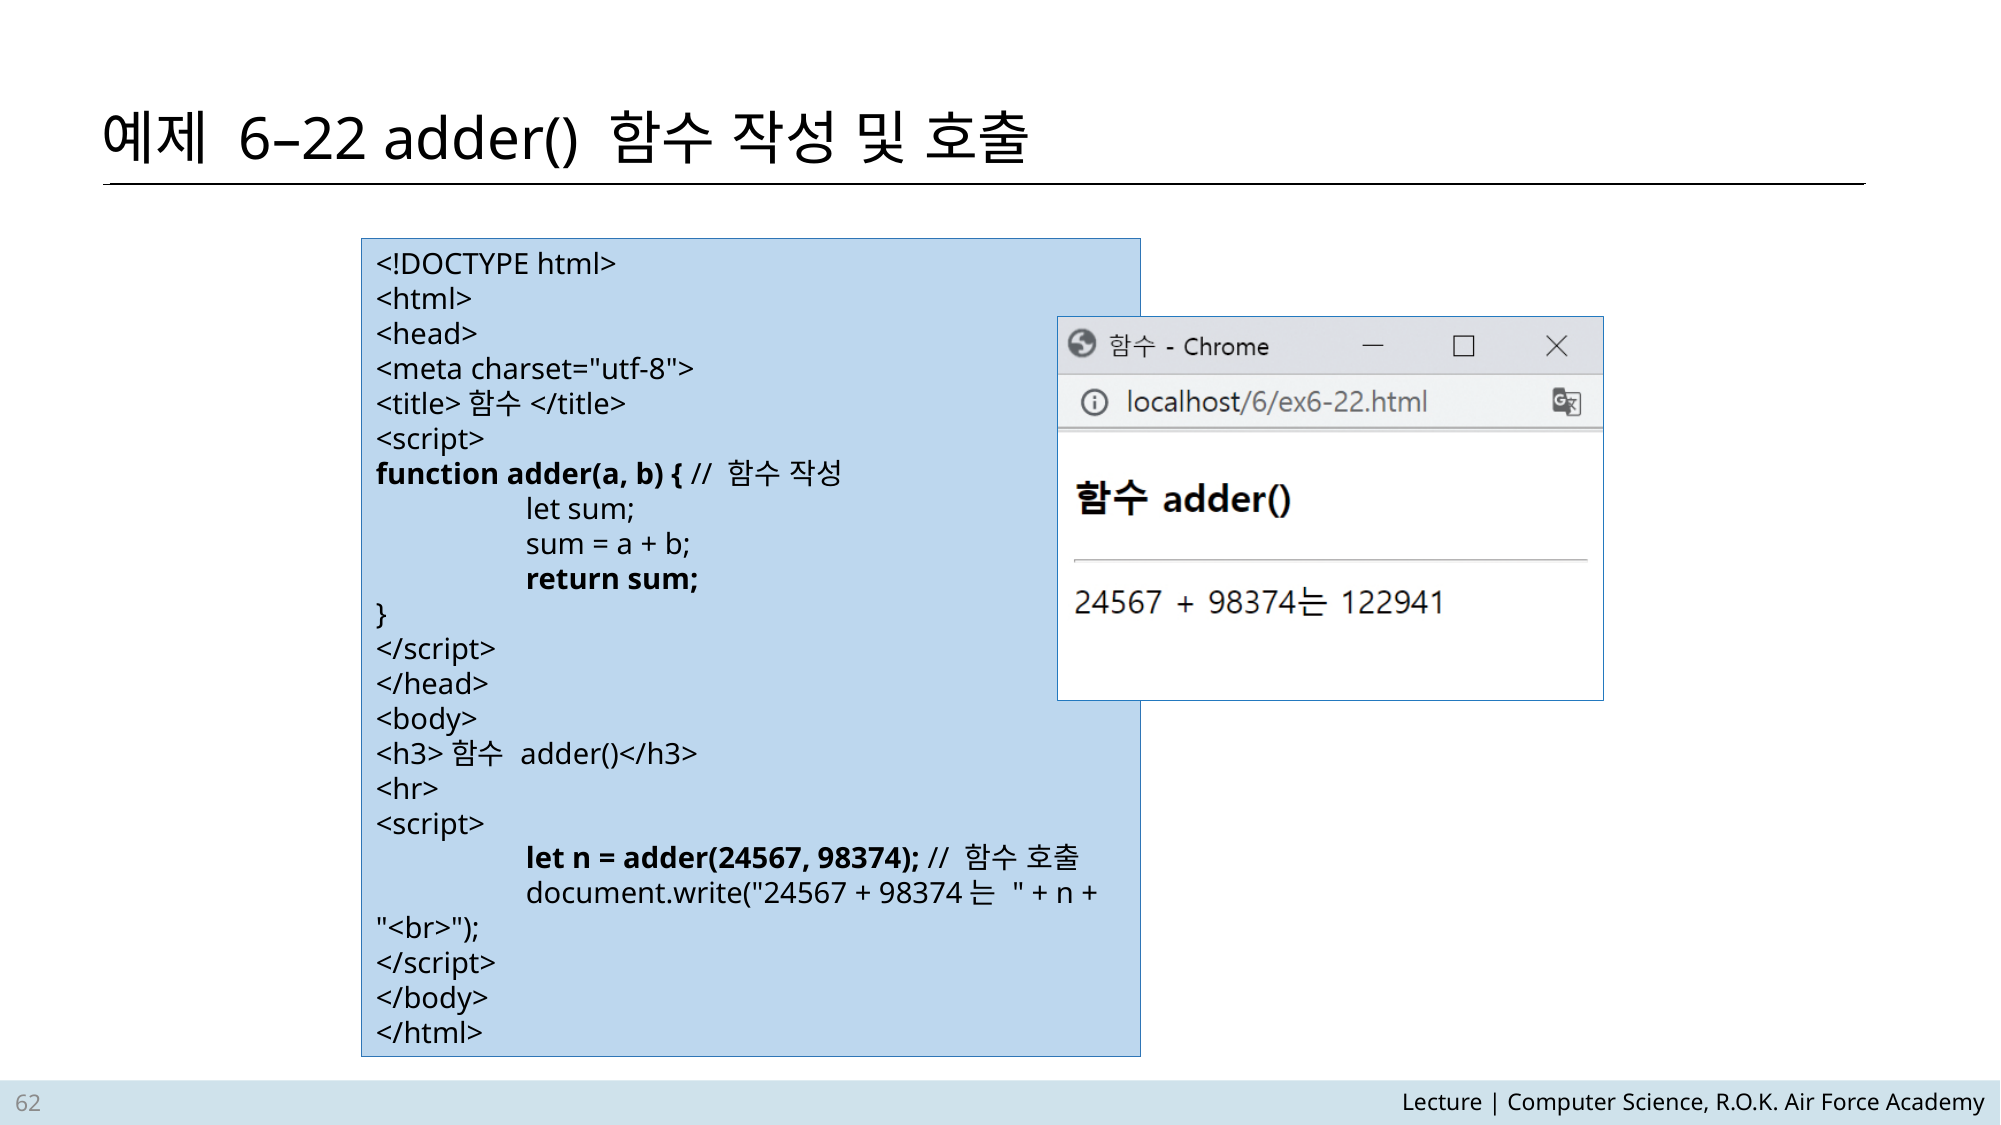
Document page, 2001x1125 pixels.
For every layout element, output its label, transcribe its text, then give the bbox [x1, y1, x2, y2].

picture [1057, 316, 1604, 700]
list 예제 6–22 adder() 함수 작성 및 호출 [90, 109, 1862, 172]
text_box <!DOCTYPE html> <html> <head> <meta charset="utf-8"> <title>함수</title> <script> function adder(a, b) { // 함수 작성 let sum; sum = a + b; return sum; } </script> </head> <body> <h3>함수 adder()</h3> <hr> <script> let n = adder(24567, 98374); // 함수 호출 document.write("24567 + 98374는 " + n + "<br>"); </script> </body> </html> [361, 238, 1141, 1057]
slide_number 62 [0, 1086, 114, 1123]
